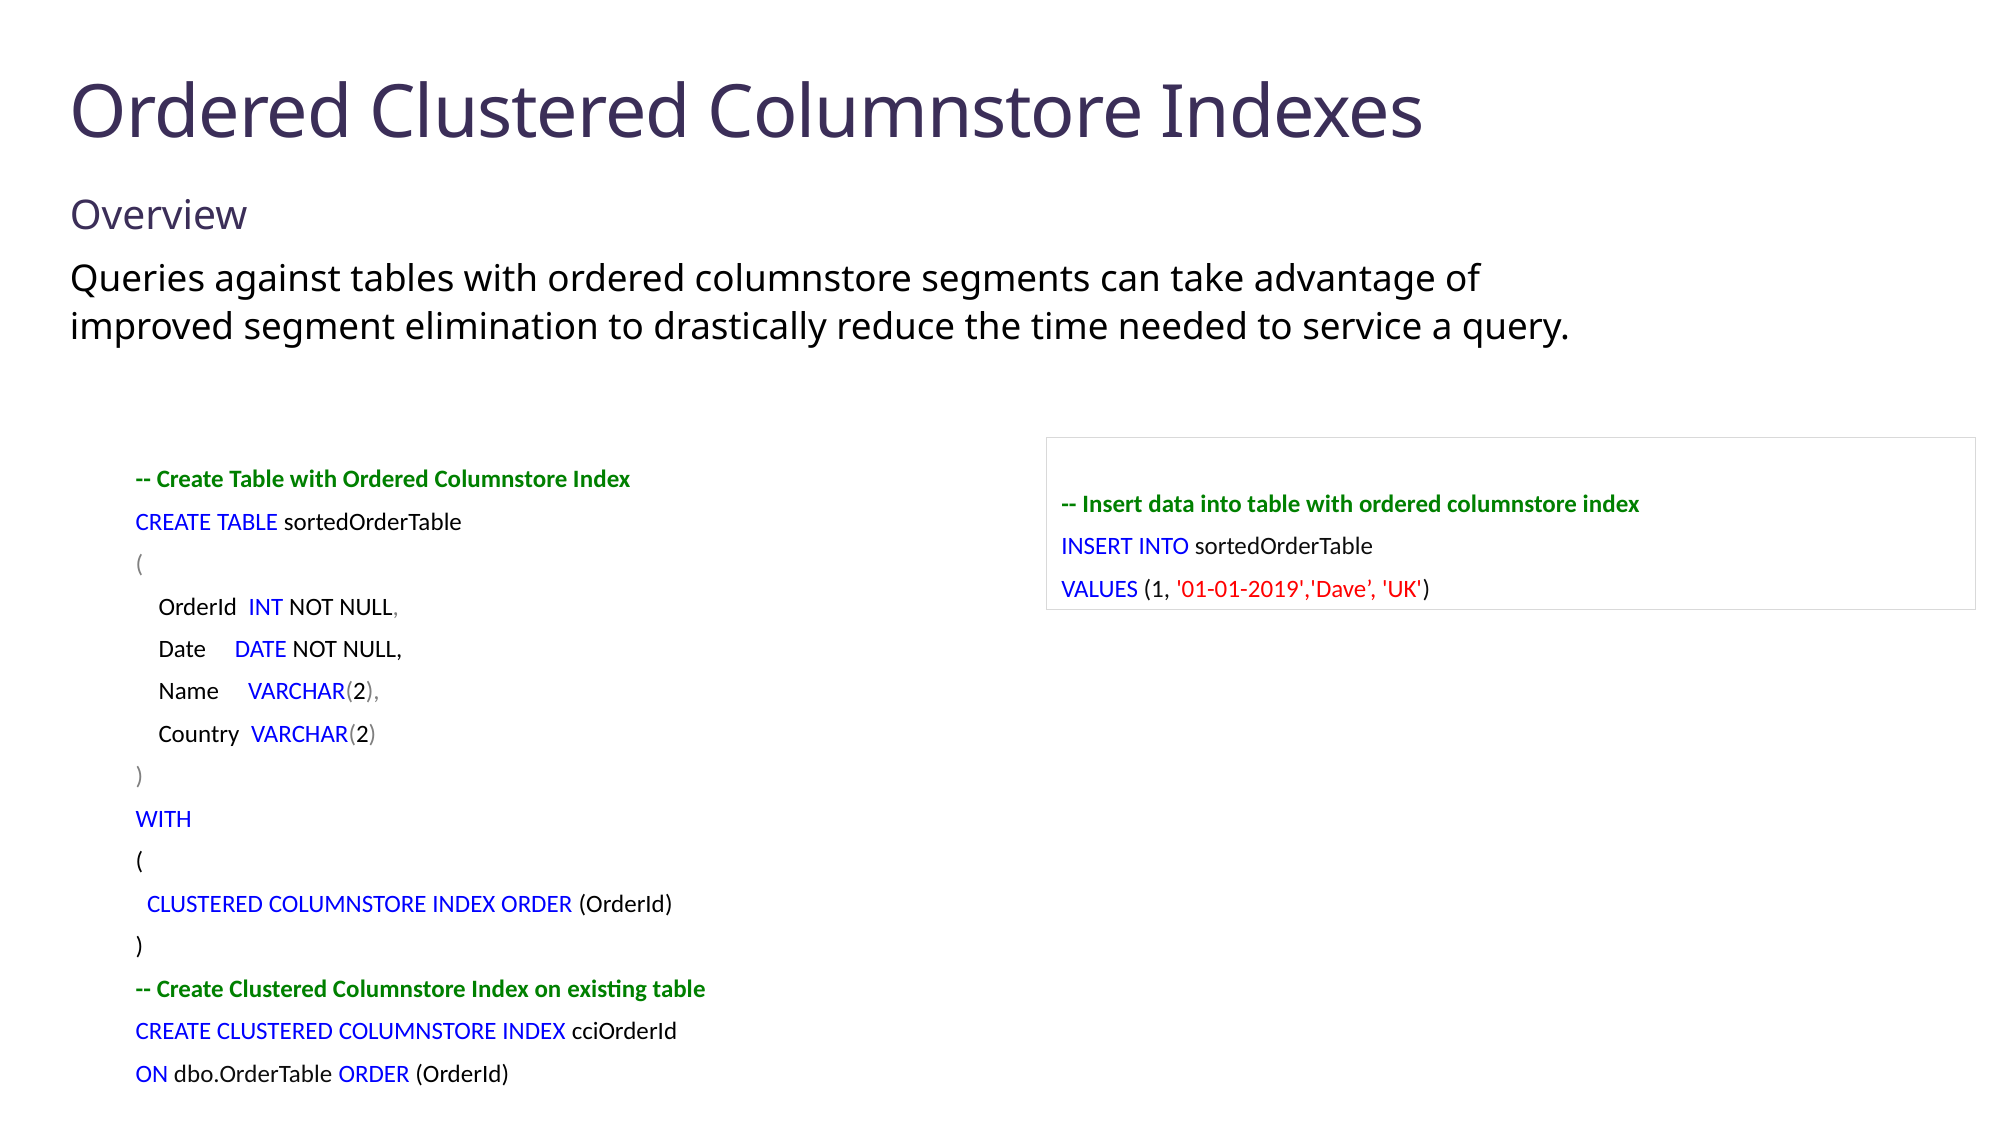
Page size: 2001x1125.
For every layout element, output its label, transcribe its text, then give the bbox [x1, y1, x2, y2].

text_box -- Insert data into table with ordered columnstore index INSERT INTO sortedOrderTable VALUES (1, '01-01-2019','Dave’, 'UK') [1046, 437, 1976, 610]
title Ordered Clustered Columnstore Indexes [70, 36, 1558, 158]
list Overview Queries against tables with ordered columnstore segments can take advantage of improved segment elimination to drastically reduce the time needed to service a query. [70, 183, 1631, 407]
text_box -- Create Table with Ordered Columnstore Index CREATE TABLE sortedOrderTable ( OrderId INT NOT NULL, Date DATE NOT NULL, Name VARCHAR(2), Country VARCHAR(2) ) WITH ( CLUSTERED COLUMNSTORE INDEX ORDER (OrderId) ) -- Create Clustered Columnstore Index on existing table CREATE CLUSTERED COLUMNSTORE INDEX cciOrderId ON dbo.OrderTable ORDER (OrderId) [120, 455, 921, 1095]
